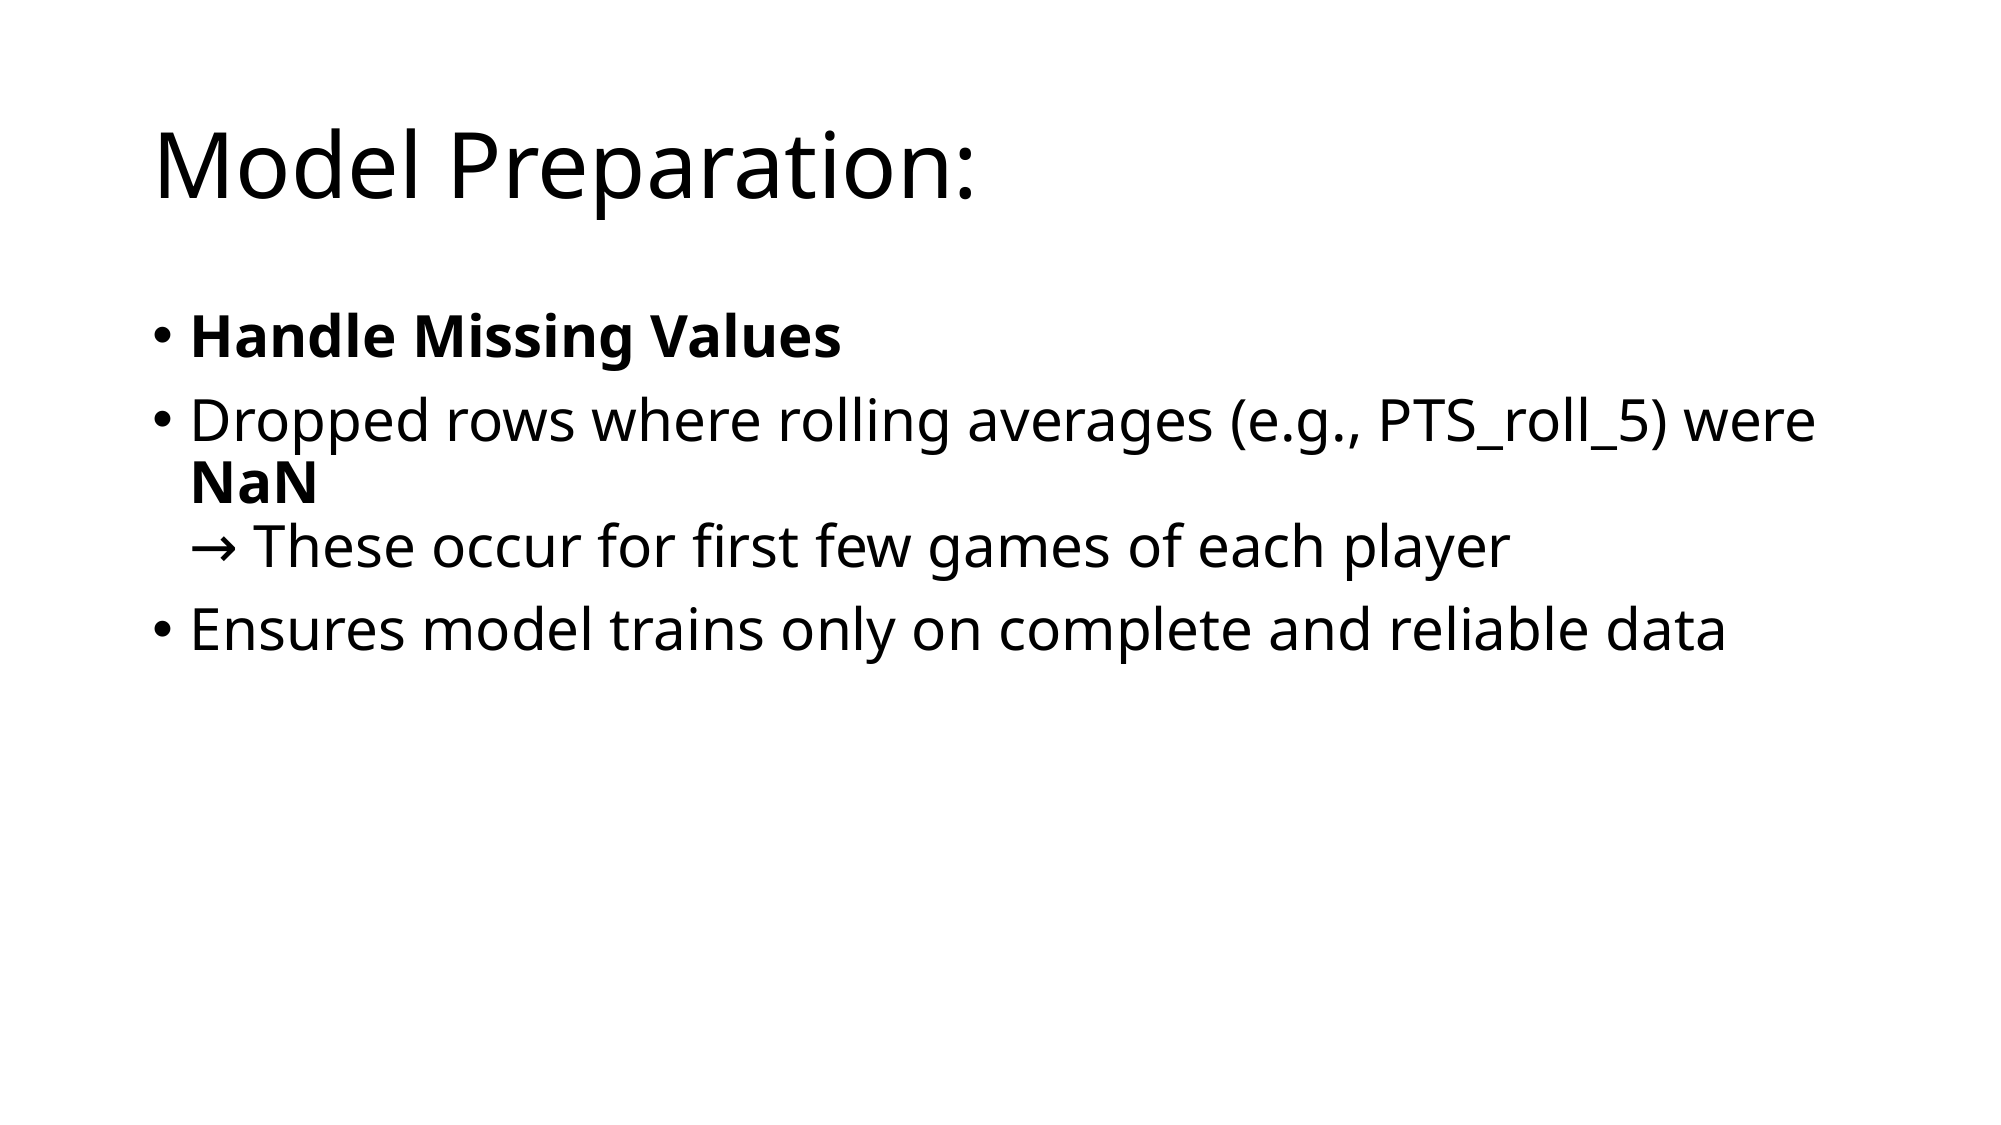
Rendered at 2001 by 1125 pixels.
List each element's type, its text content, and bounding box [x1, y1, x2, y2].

title Model Preparation: [137, 59, 1863, 278]
list Handle Missing Values Dropped rows where rolling averages (e.g., PTS_roll_5) were NaN → These occur for first few games of each player Ensures model trains only on complete and reliable data [137, 299, 1863, 1014]
